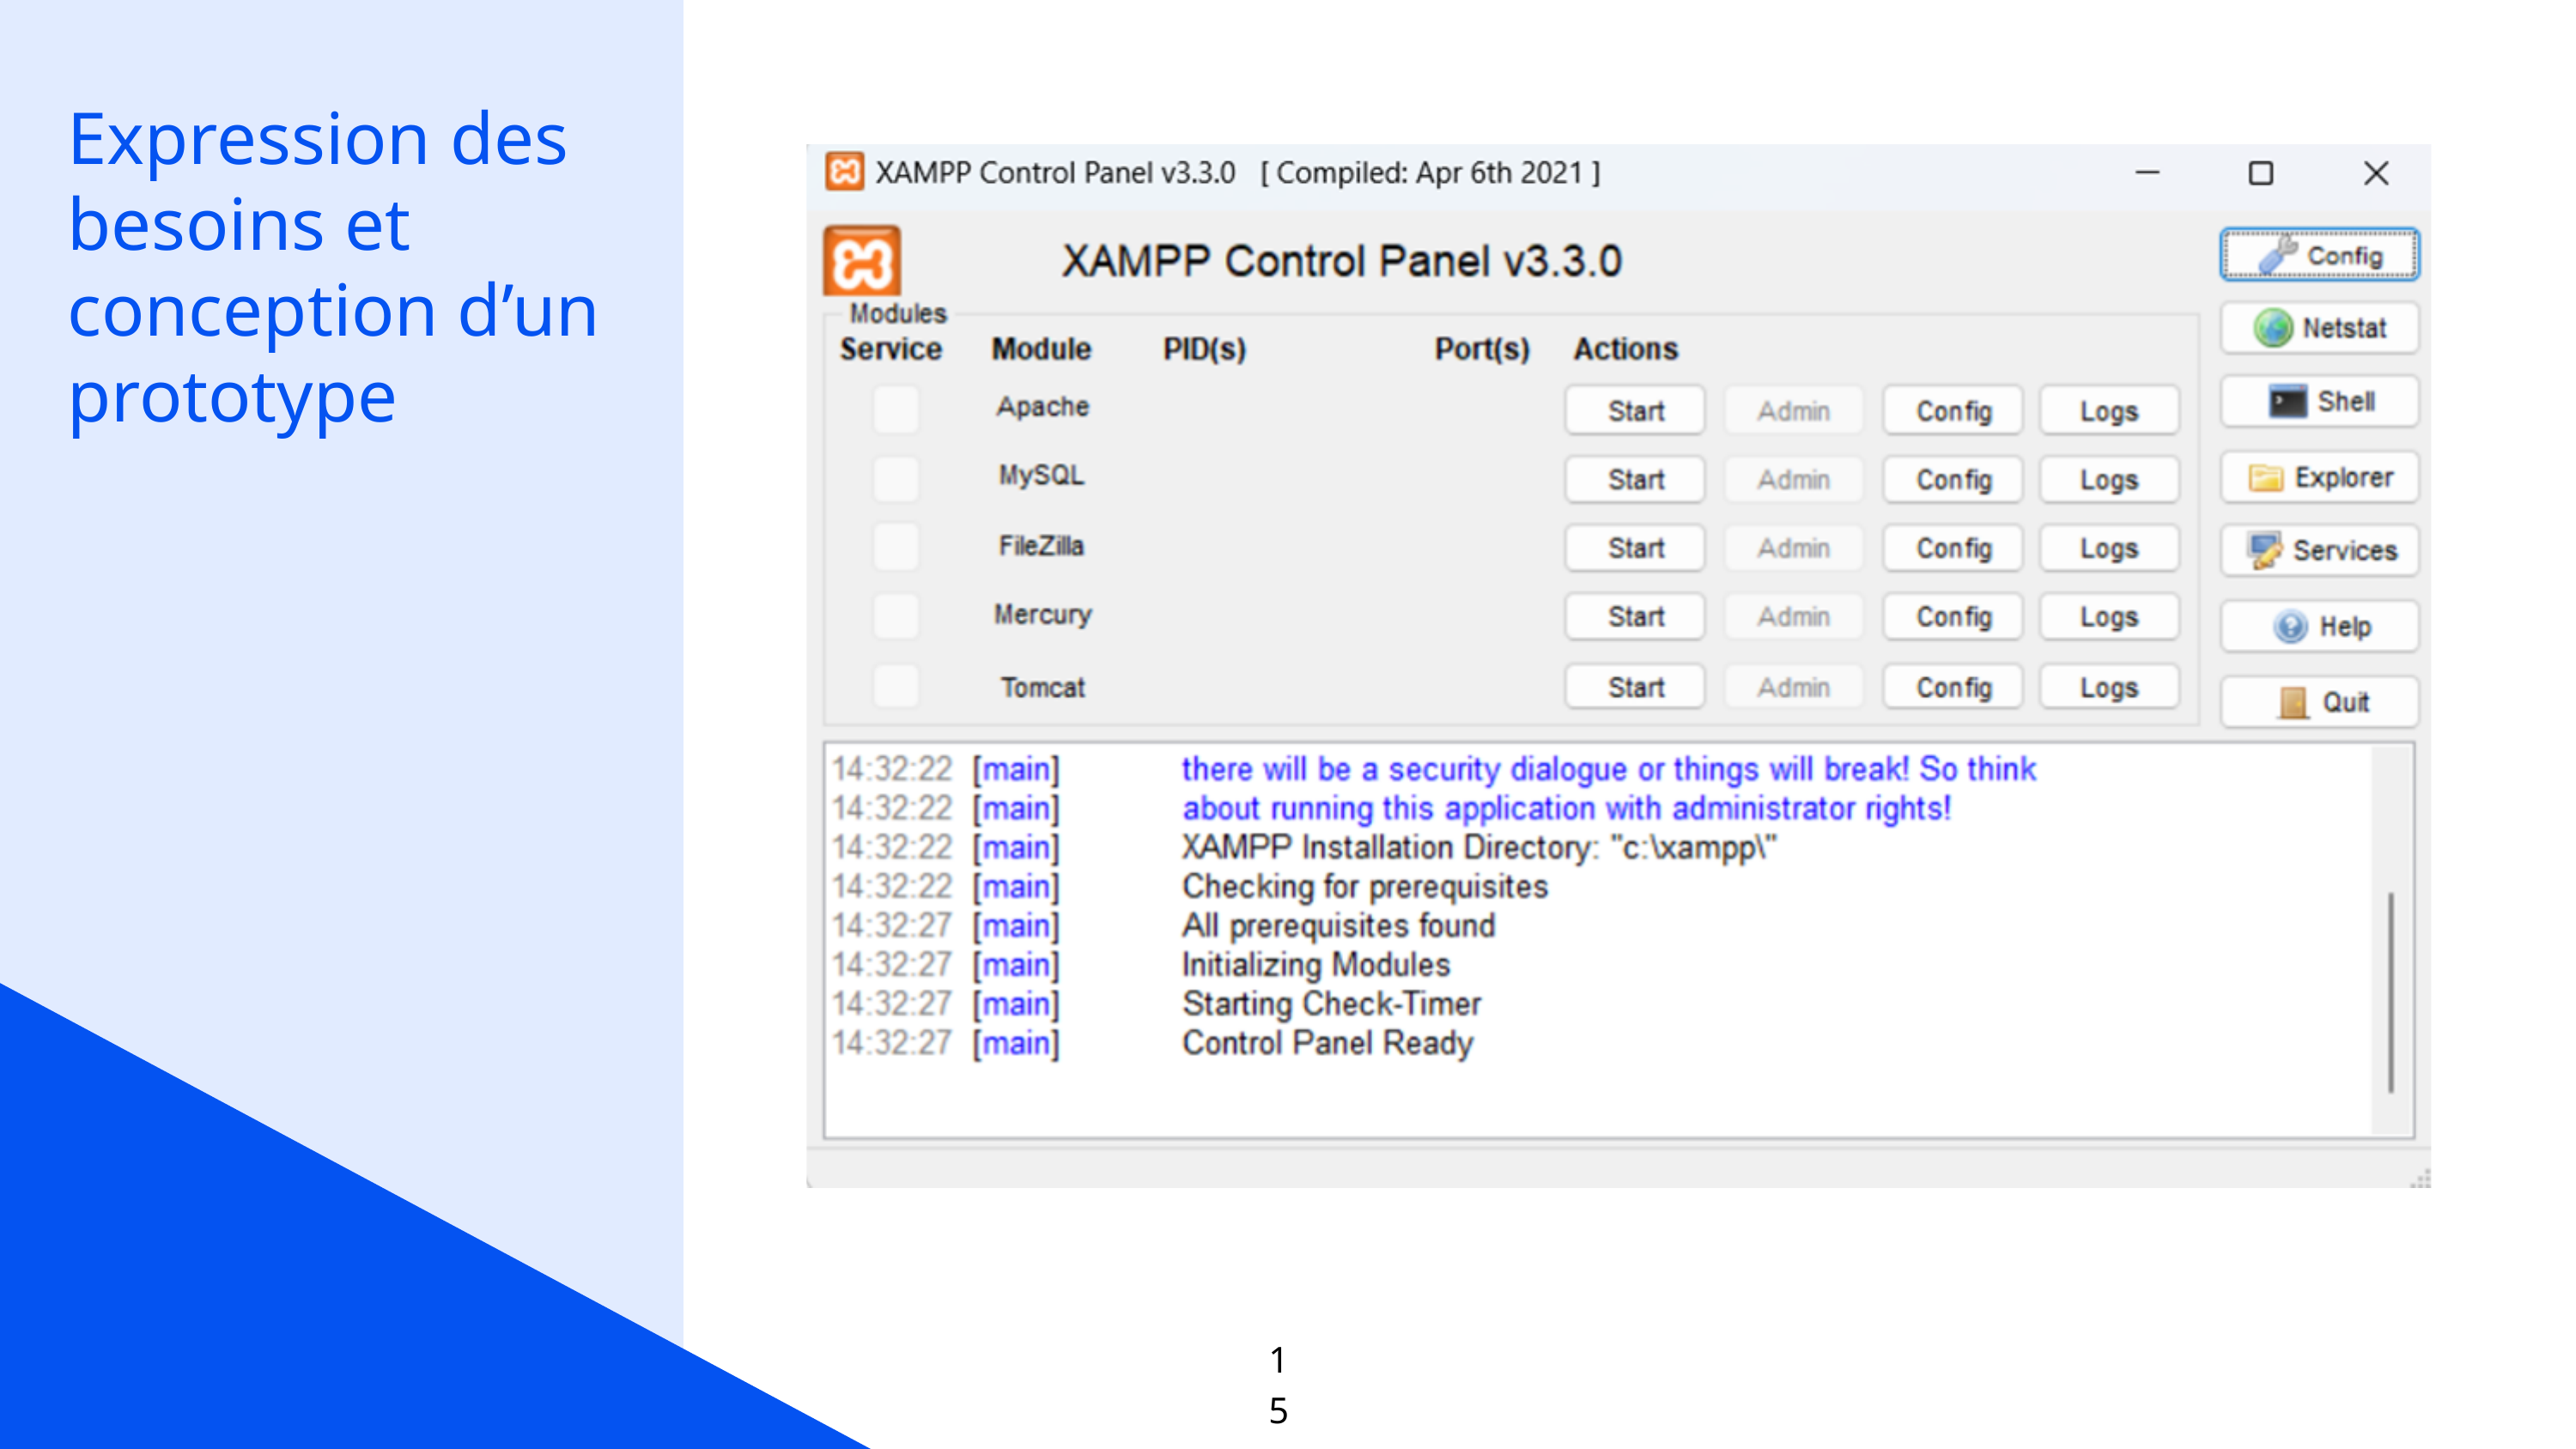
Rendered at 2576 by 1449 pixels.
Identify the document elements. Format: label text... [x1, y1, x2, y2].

text_box [690, 1352, 872, 1449]
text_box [0, 0, 684, 1449]
text_box [806, 144, 2432, 1188]
text_box 15 [1258, 1330, 1300, 1431]
